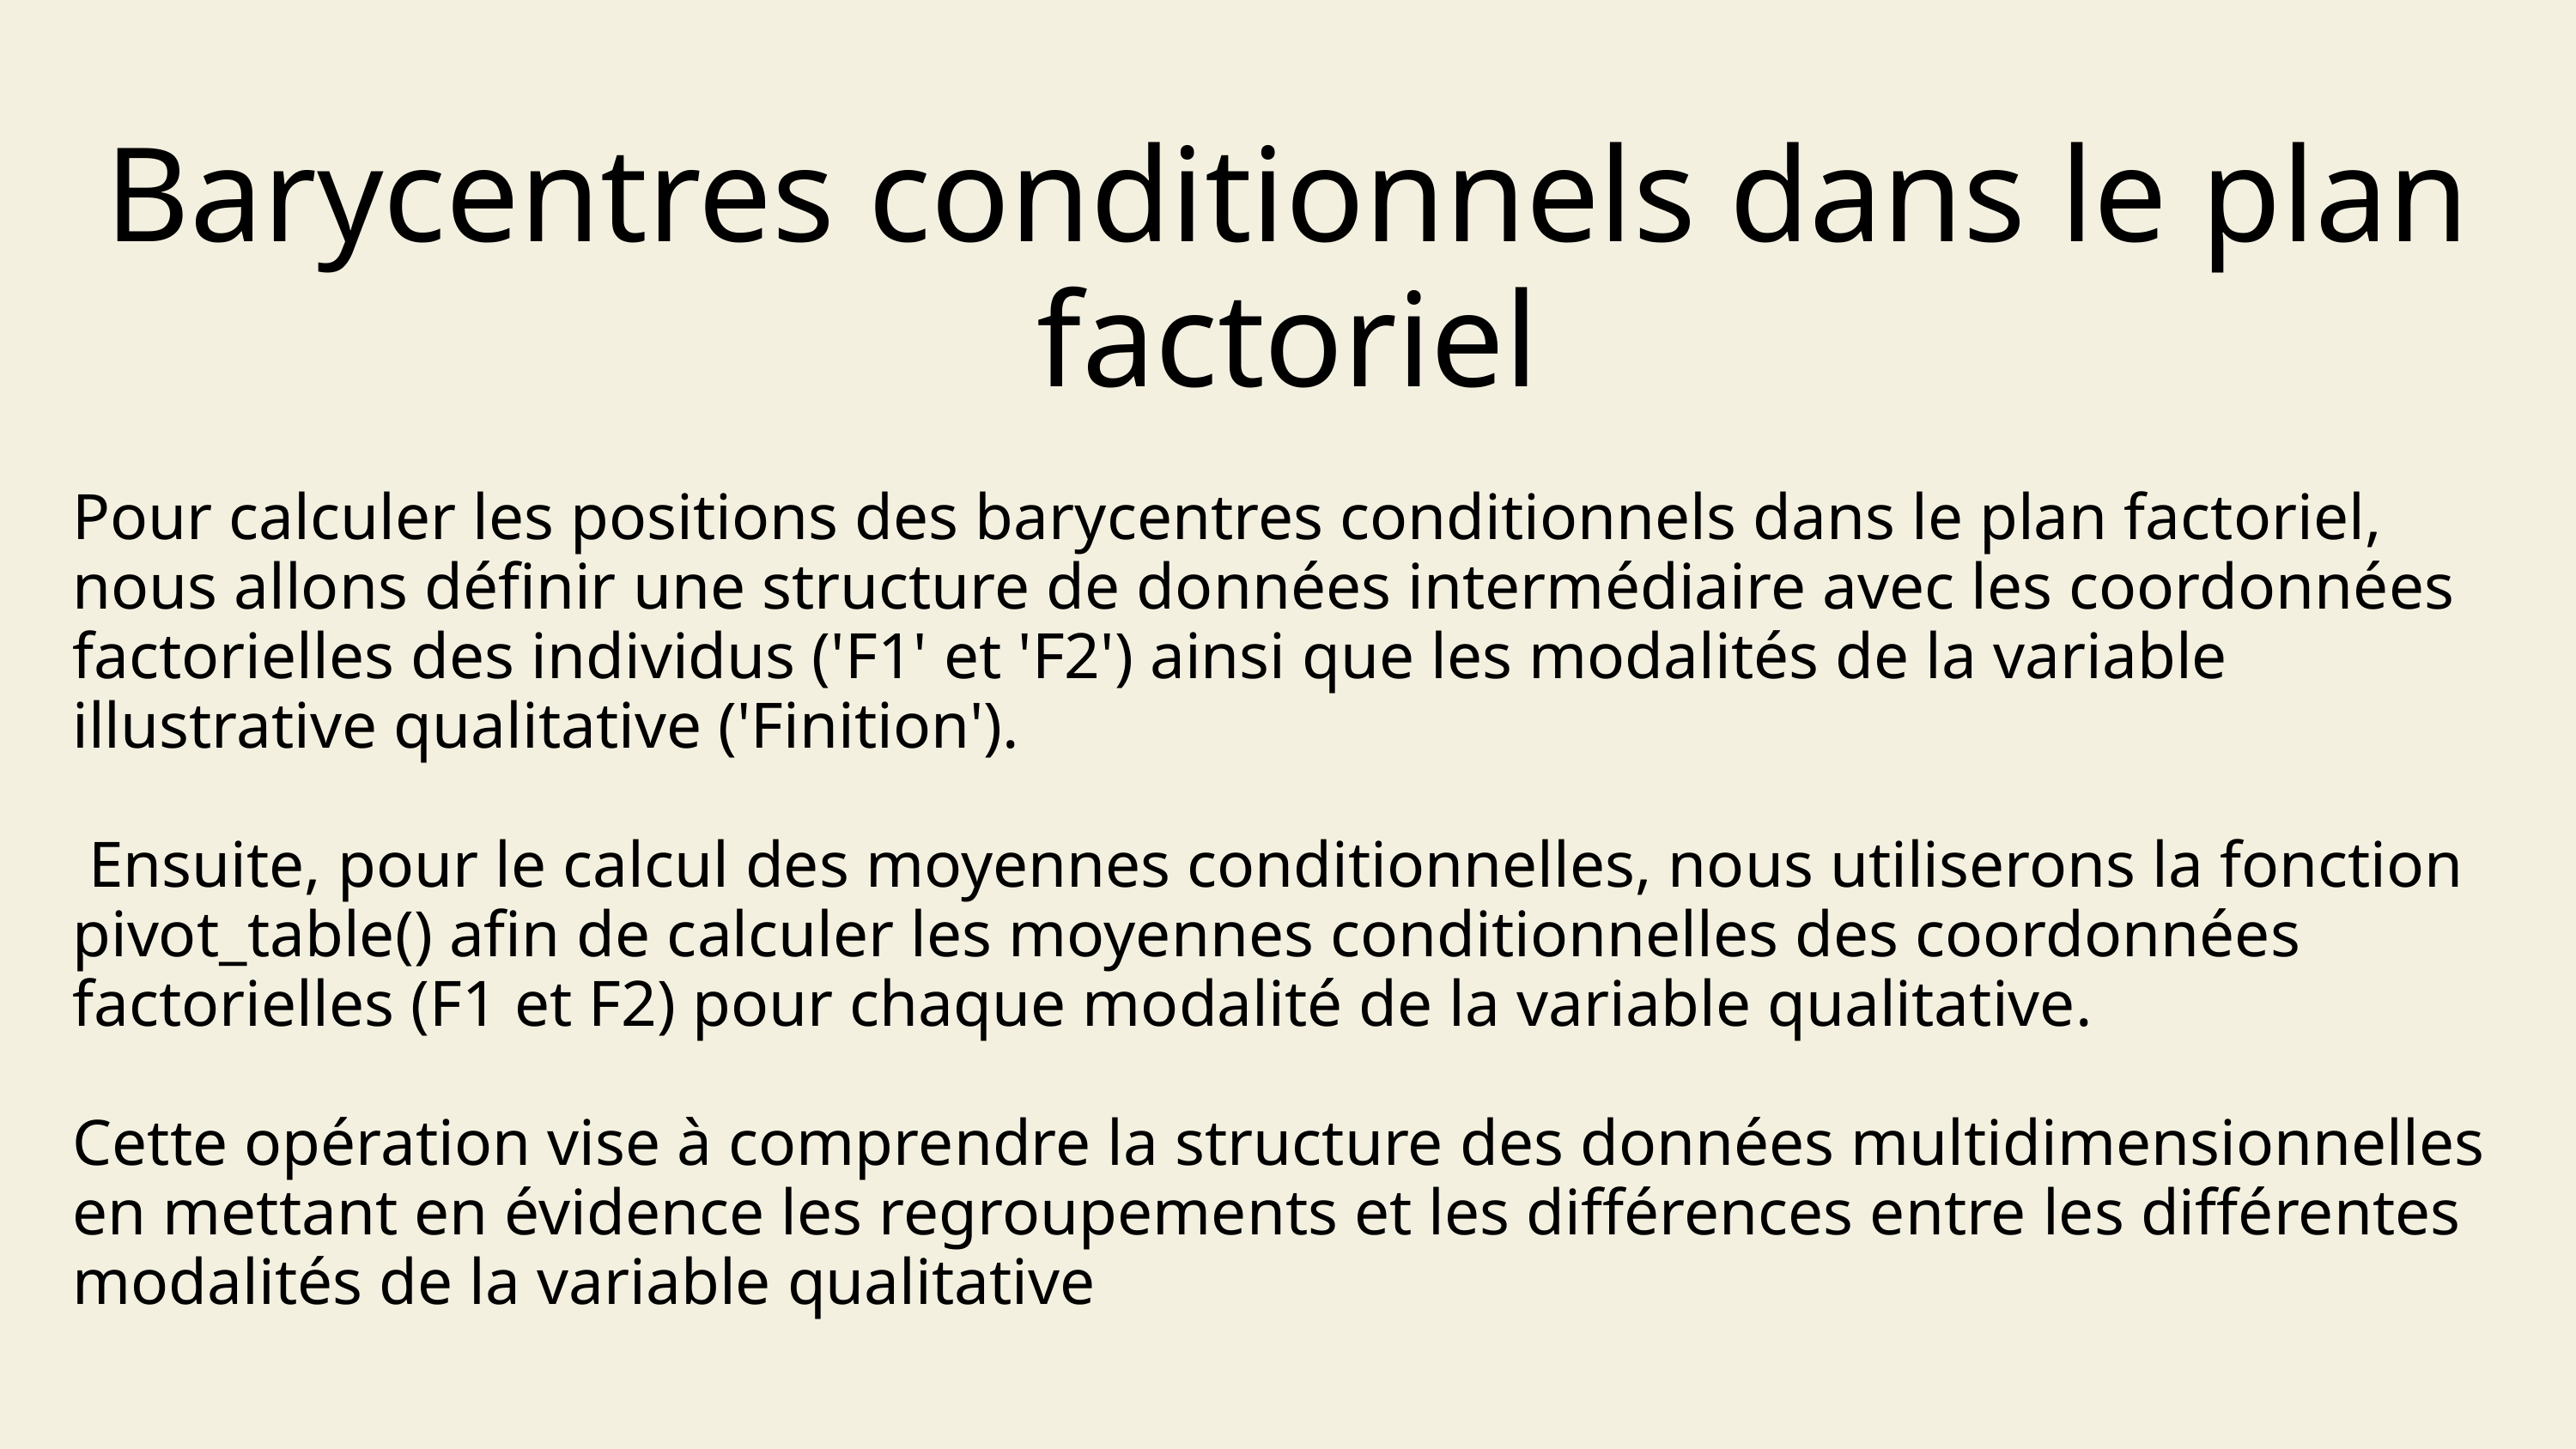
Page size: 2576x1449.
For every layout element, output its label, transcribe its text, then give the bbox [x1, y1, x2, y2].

text_box Barycentres conditionnels dans le plan factoriel [0, 123, 2576, 414]
text_box Pour calculer les positions des barycentres conditionnels dans le plan factoriel, nous allons définir une structure de données intermédiaire avec les coordonnées factorielles des individus ('F1' et 'F2') ainsi que les modalités de la variable illustrative qualitative ('Finition'). Ensuite, pour le calcul des moyennes conditionnelles, nous utiliserons la fonction pivot_table() afin de calculer les moyennes conditionnelles des coordonnées factorielles (F1 et F2) pour chaque modalité de la variable qualitative. Cette opération vise à comprendre la structure des données multidimensionnelles en mettant en évidence les regroupements et les différences entre les différentes modalités de la variable qualitative [72, 482, 2504, 1317]
